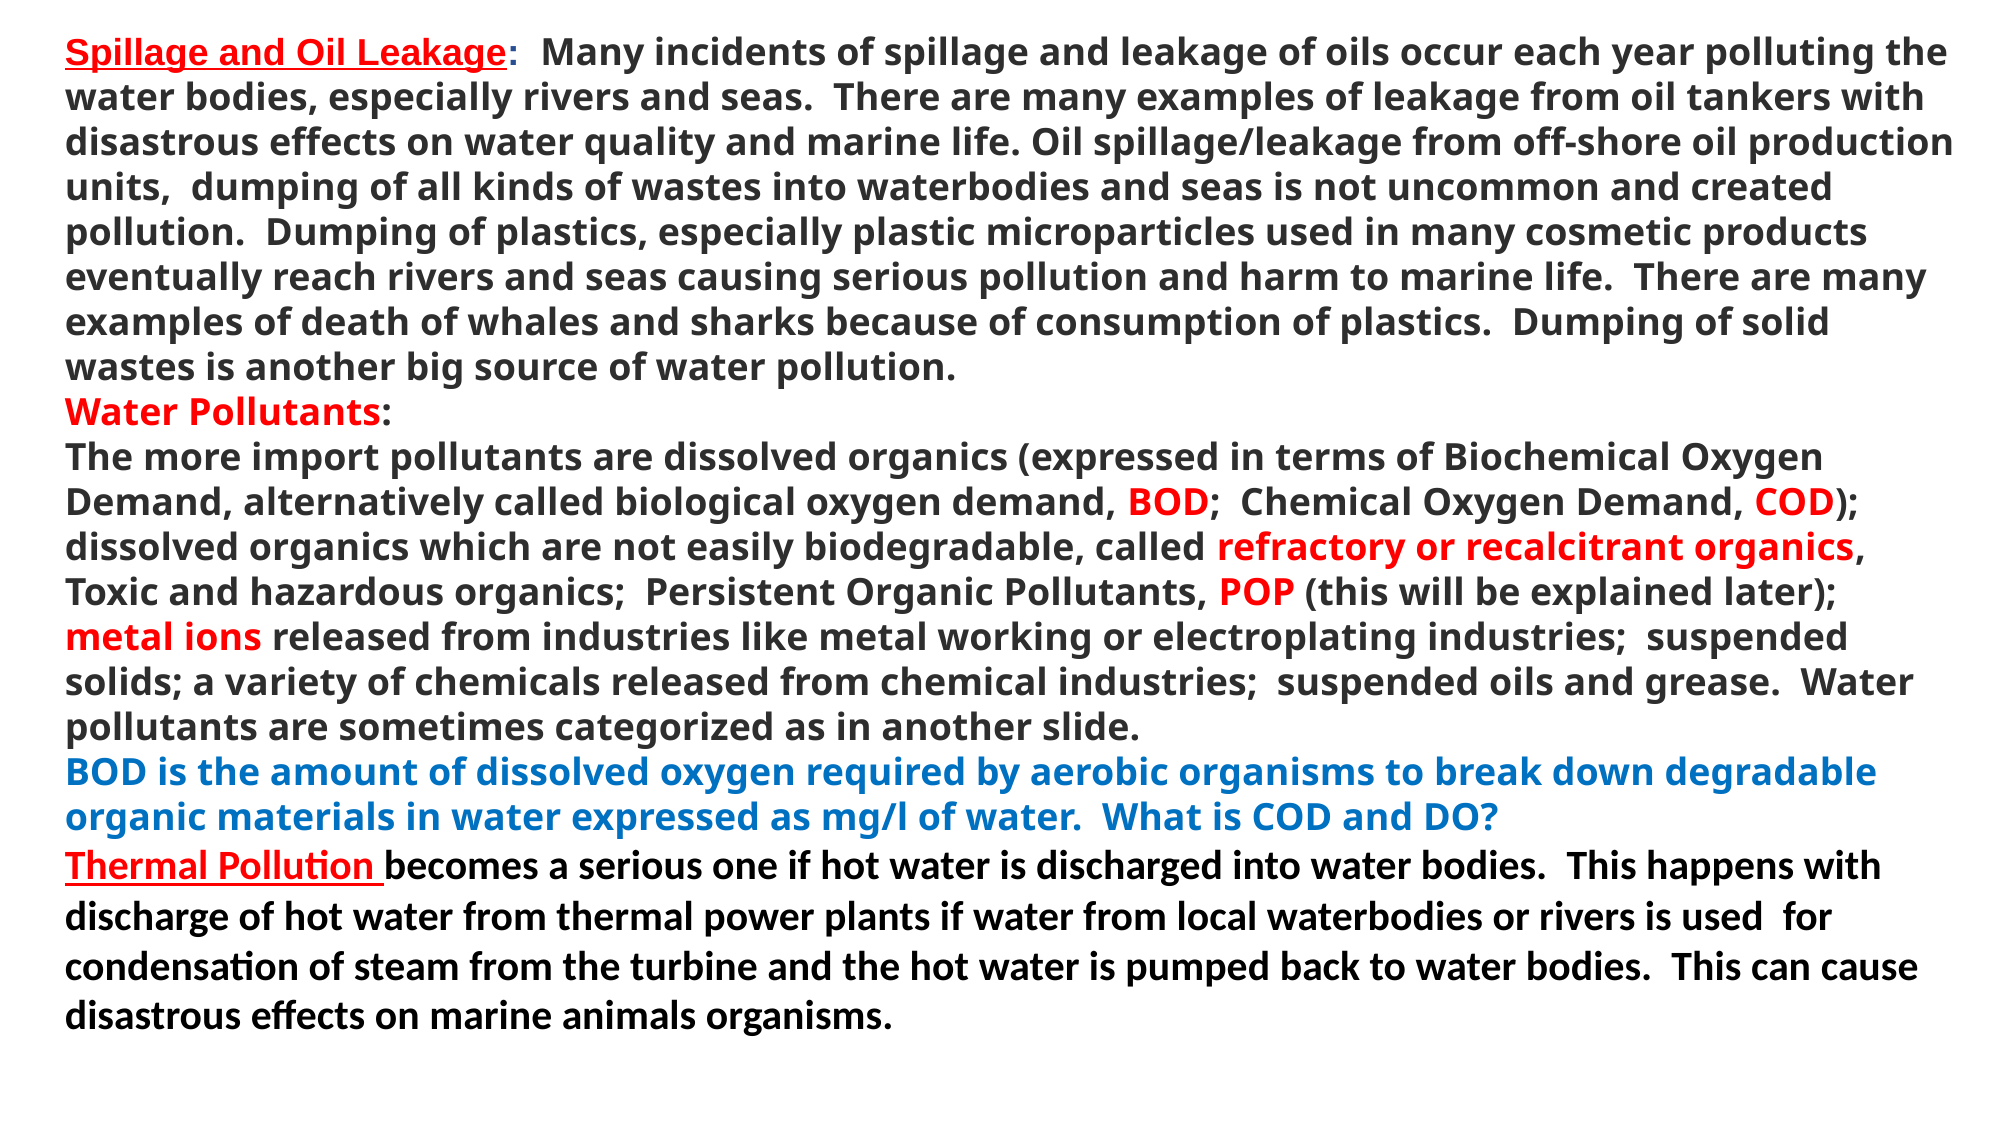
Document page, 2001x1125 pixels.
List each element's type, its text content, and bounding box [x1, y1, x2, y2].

text_box Spillage and Oil Leakage: Many incidents of spillage and leakage of oils occur each year polluting the water bodies, especially rivers and seas. There are many examples of leakage from oil tankers with disastrous effects on water quality and marine life. Oil spillage/leakage from off-shore oil production units, dumping of all kinds of wastes into waterbodies and seas is not uncommon and created pollution. Dumping of plastics, especially plastic microparticles used in many cosmetic products eventually reach rivers and seas causing serious pollution and harm to marine life. There are many examples of death of whales and sharks because of consumption of plastics. Dumping of solid wastes is another big source of water pollution. Water Pollutants: The more import pollutants are dissolved organics (expressed in terms of Biochemical Oxygen Demand, alternatively called biological oxygen demand, BOD; Chemical Oxygen Demand, COD); dissolved organics which are not easily biodegradable, called refractory or recalcitrant organics, Toxic and hazardous organics; Persistent Organic Pollutants, POP (this will be explained later); metal ions released from industries like metal working or electroplating industries; suspended solids; a variety of chemicals released from chemical industries; suspended oils and grease. Water pollutants are sometimes categorized as in another slide. BOD is the amount of dissolved oxygen required by aerobic organisms to break down degradable organic materials in water expressed as mg/l of water. What is COD and DO? Thermal Pollution becomes a serious one if hot water is discharged into water bodies. This happens with discharge of hot water from thermal power plants if water from local waterbodies or rivers is used for condensation of steam from the turbine and the hot water is pumped back to water bodies. This can cause disastrous effects on marine animals organisms. [49, 20, 1980, 1125]
